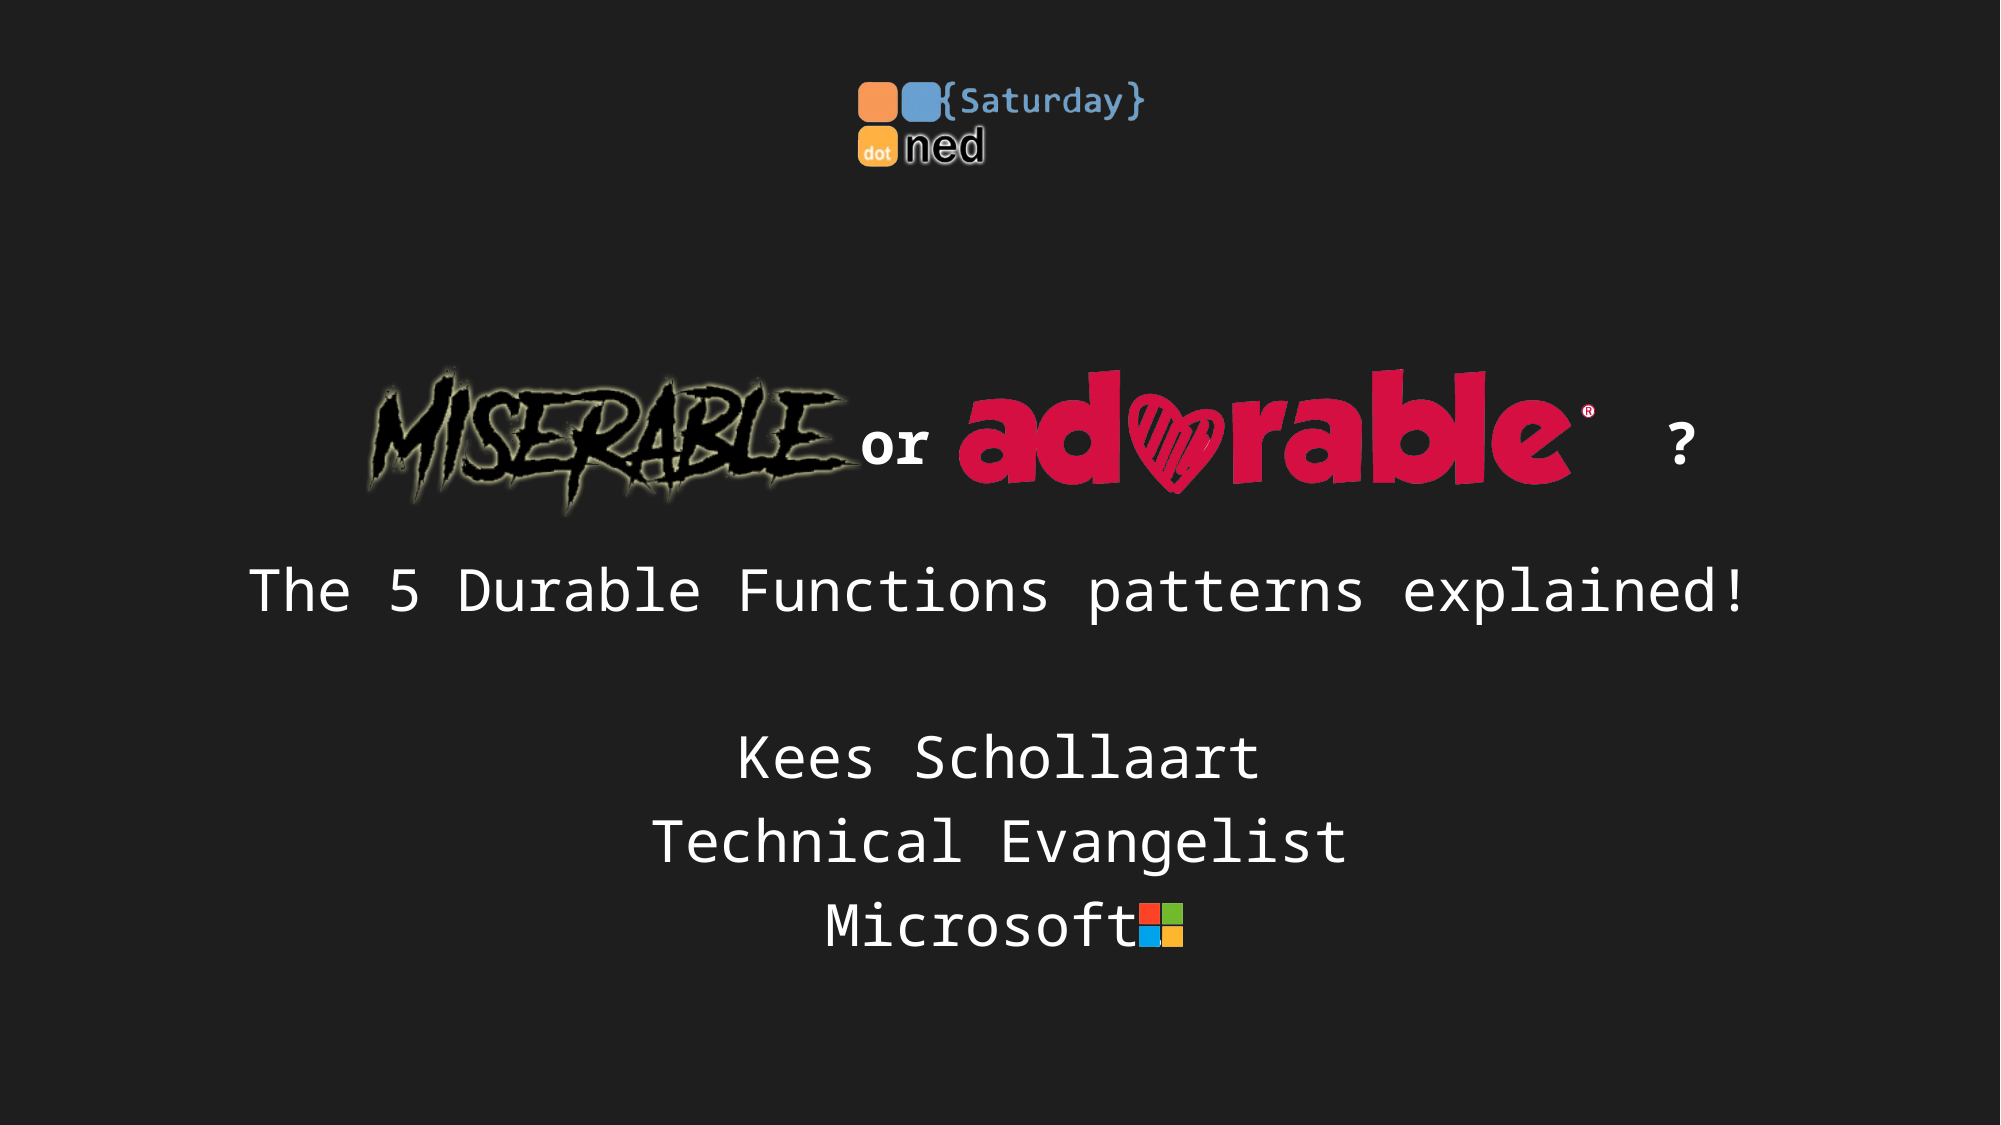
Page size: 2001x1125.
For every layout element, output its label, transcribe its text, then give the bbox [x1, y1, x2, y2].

picture [1139, 903, 1183, 947]
picture [366, 349, 867, 525]
list or ? The 5 Durable Functions patterns explained! Kees Schollaart Technical Evangelist Microsoft. [137, 406, 1863, 1121]
picture [844, 68, 1156, 183]
picture [959, 369, 1595, 494]
